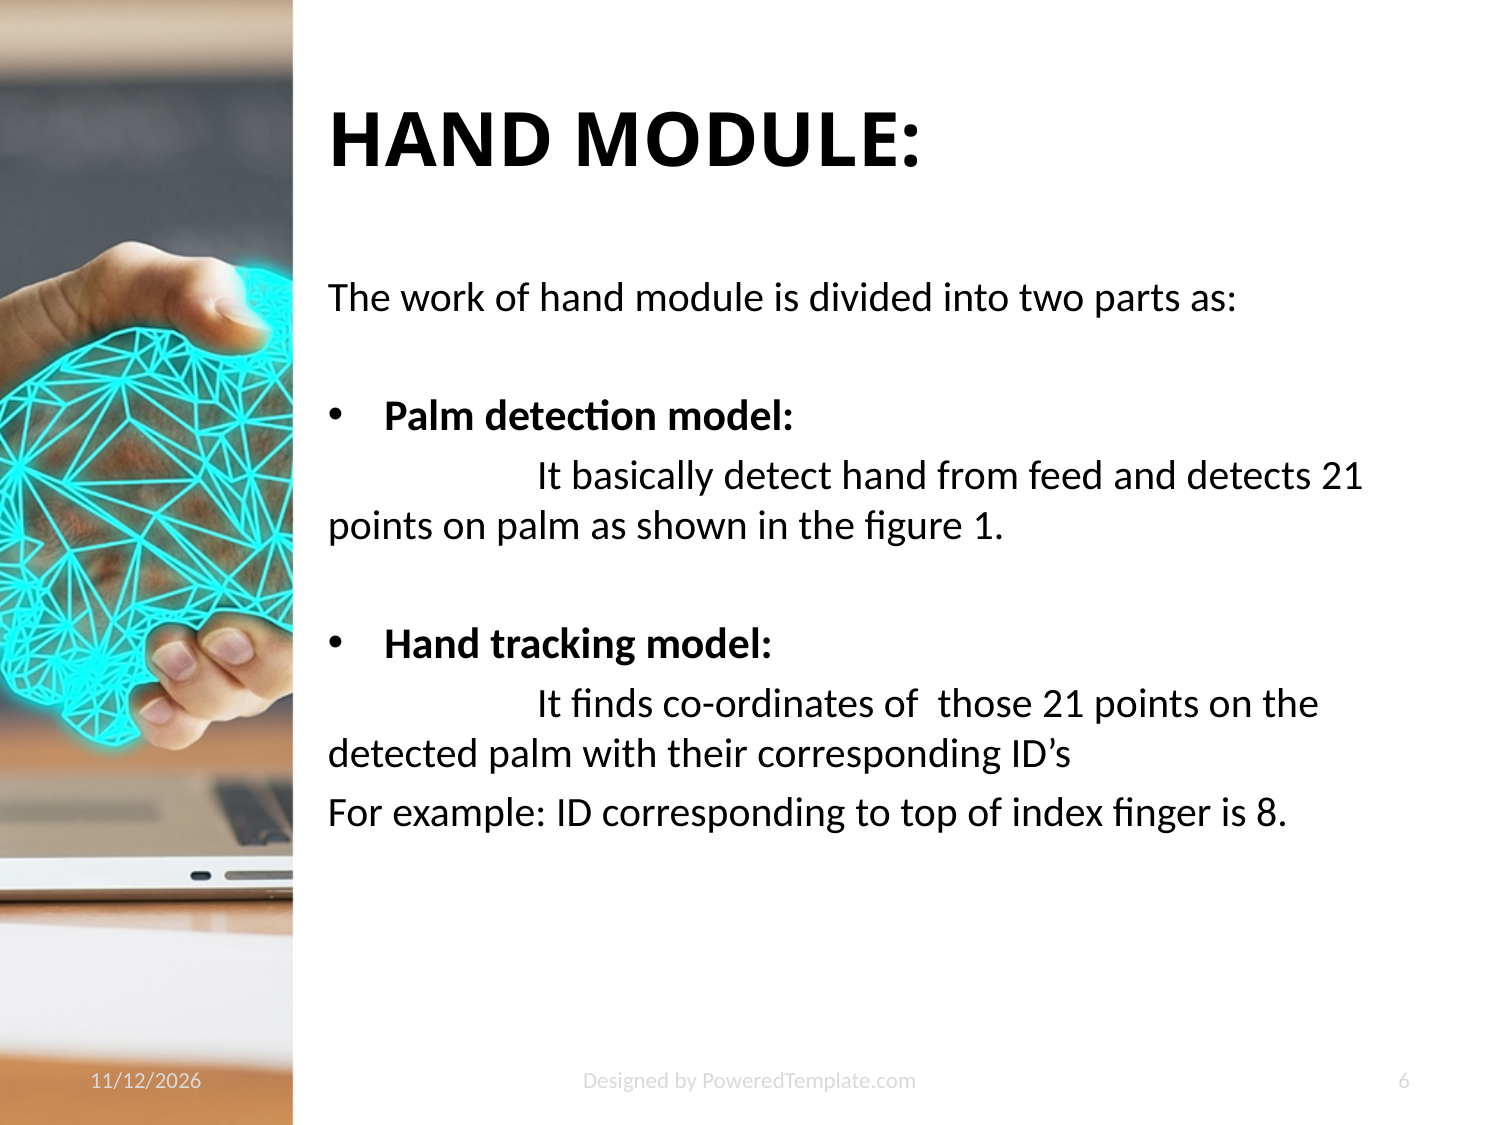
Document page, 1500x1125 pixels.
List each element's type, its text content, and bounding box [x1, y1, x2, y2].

list The work of hand module is divided into two parts as: Palm detection model: It basically detect hand from feed and detects 21 points on palm as shown in the figure 1. Hand tracking model: It finds co-ordinates of those 21 points on the detected palm with their corresponding ID’s For example: ID corresponding to top of index finger is 8. [312, 262, 1425, 1005]
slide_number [75, 1058, 425, 1103]
slide_number 6 [1074, 1058, 1425, 1103]
footer Designed by PoweredTemplate.com [512, 1058, 988, 1103]
title HAND MODULE: [312, 42, 1424, 231]
picture [0, 0, 1500, 1125]
